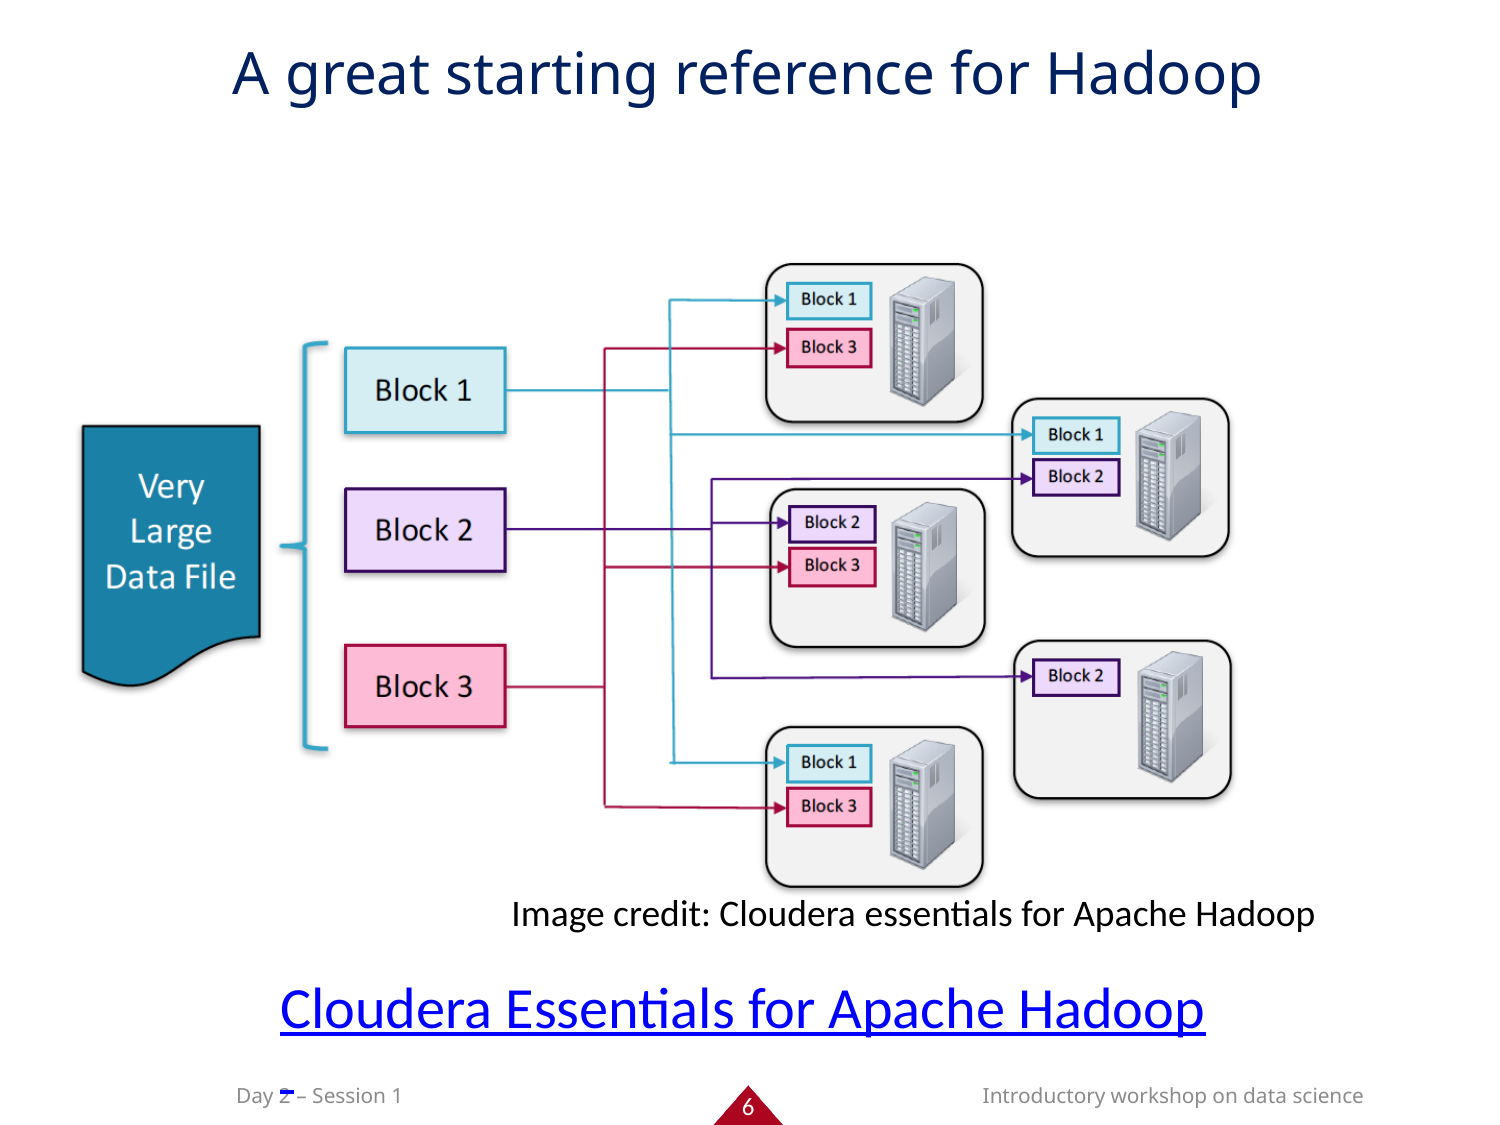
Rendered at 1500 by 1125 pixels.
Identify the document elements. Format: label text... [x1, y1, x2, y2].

text_box Image credit: Cloudera essentials for Apache Hadoop [374, 923, 1340, 942]
text_box Cloudera Essentials for Apache Hadoop [265, 962, 1231, 1048]
text_box A great starting reference for Hadoop [204, 28, 1292, 114]
slide_number 6 [715, 1075, 781, 1125]
picture [47, 214, 1449, 916]
